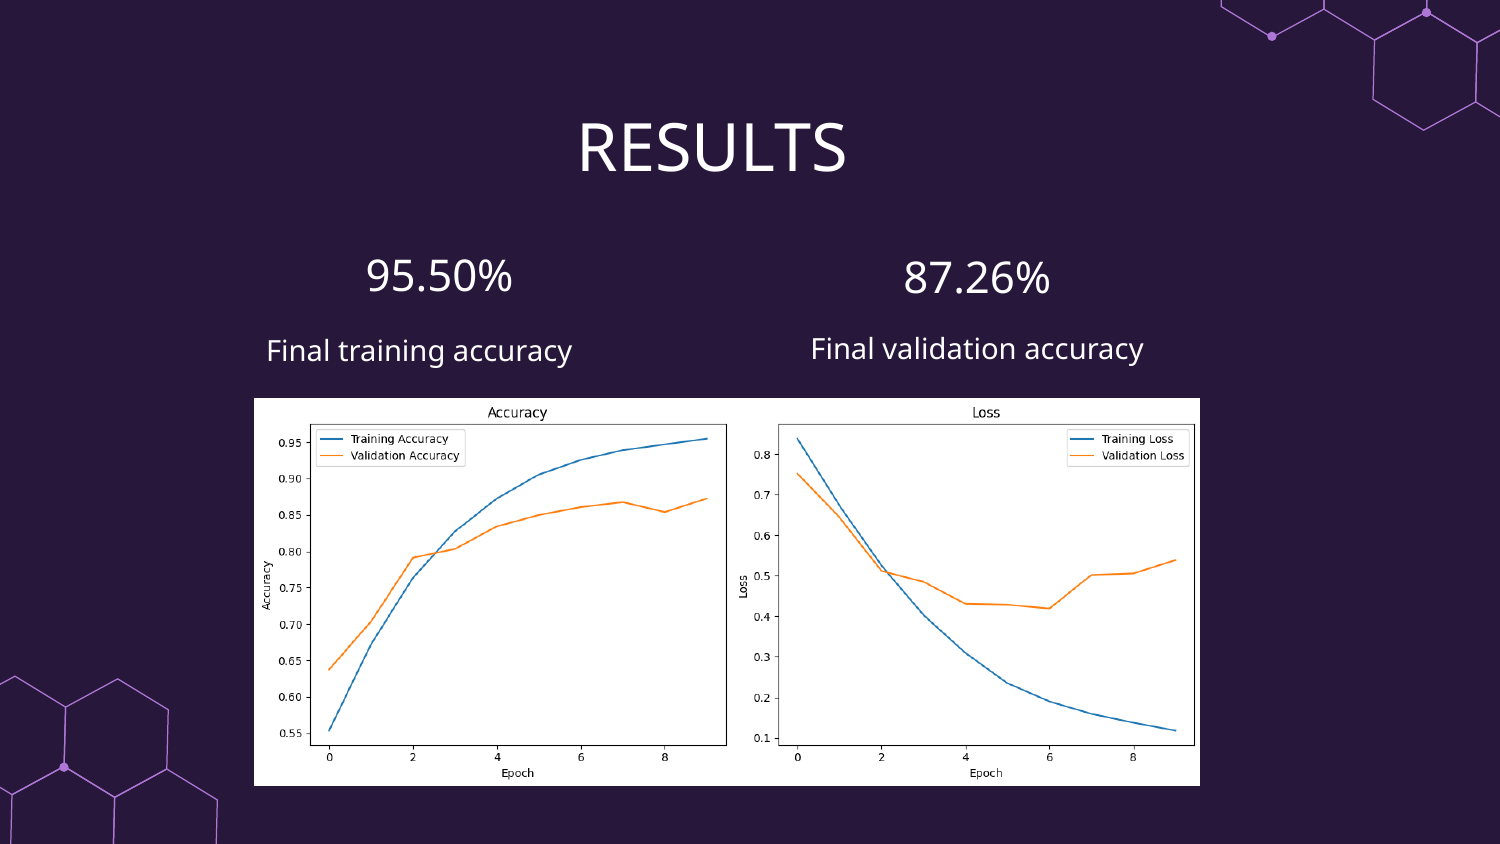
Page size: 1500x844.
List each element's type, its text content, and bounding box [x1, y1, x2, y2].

picture [253, 398, 1201, 786]
title RESULTS [80, 89, 1345, 184]
subtitle 87.26% [771, 242, 1183, 318]
subtitle Final training accuracy [213, 317, 625, 501]
subtitle Final validation accuracy [771, 318, 1183, 397]
subtitle 95.50% [254, 240, 625, 315]
